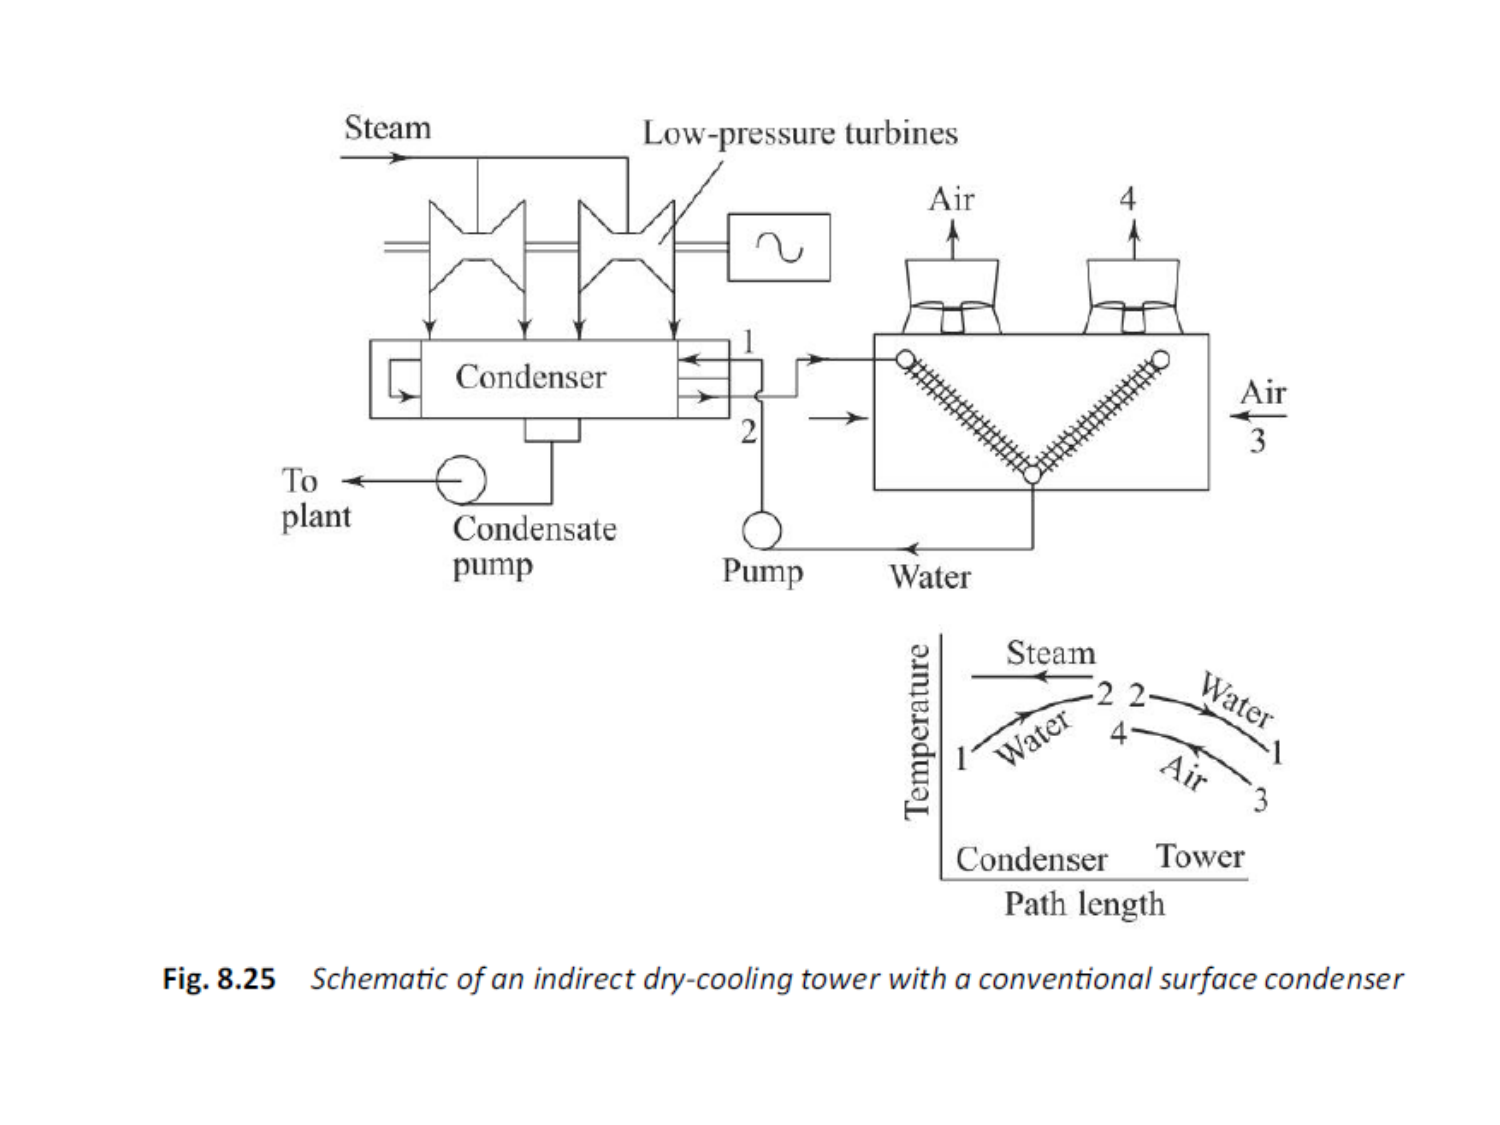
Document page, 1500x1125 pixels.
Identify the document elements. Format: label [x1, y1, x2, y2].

list [135, 101, 1420, 1003]
